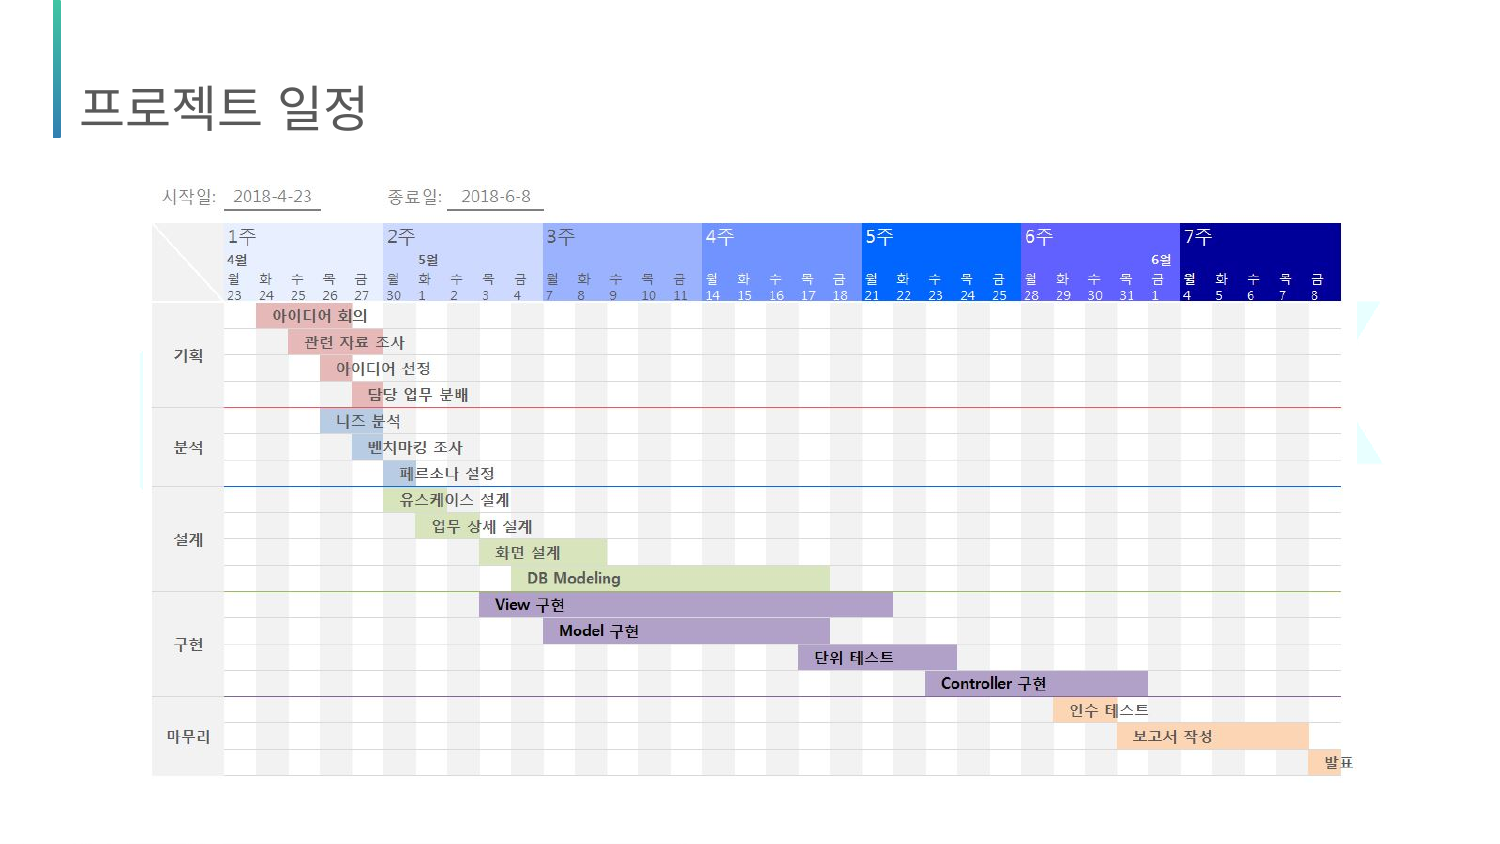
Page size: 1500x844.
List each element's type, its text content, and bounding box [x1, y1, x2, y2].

text_box [51, 0, 63, 139]
picture [143, 185, 1357, 783]
text_box 프로젝트 일정 [63, 76, 634, 139]
